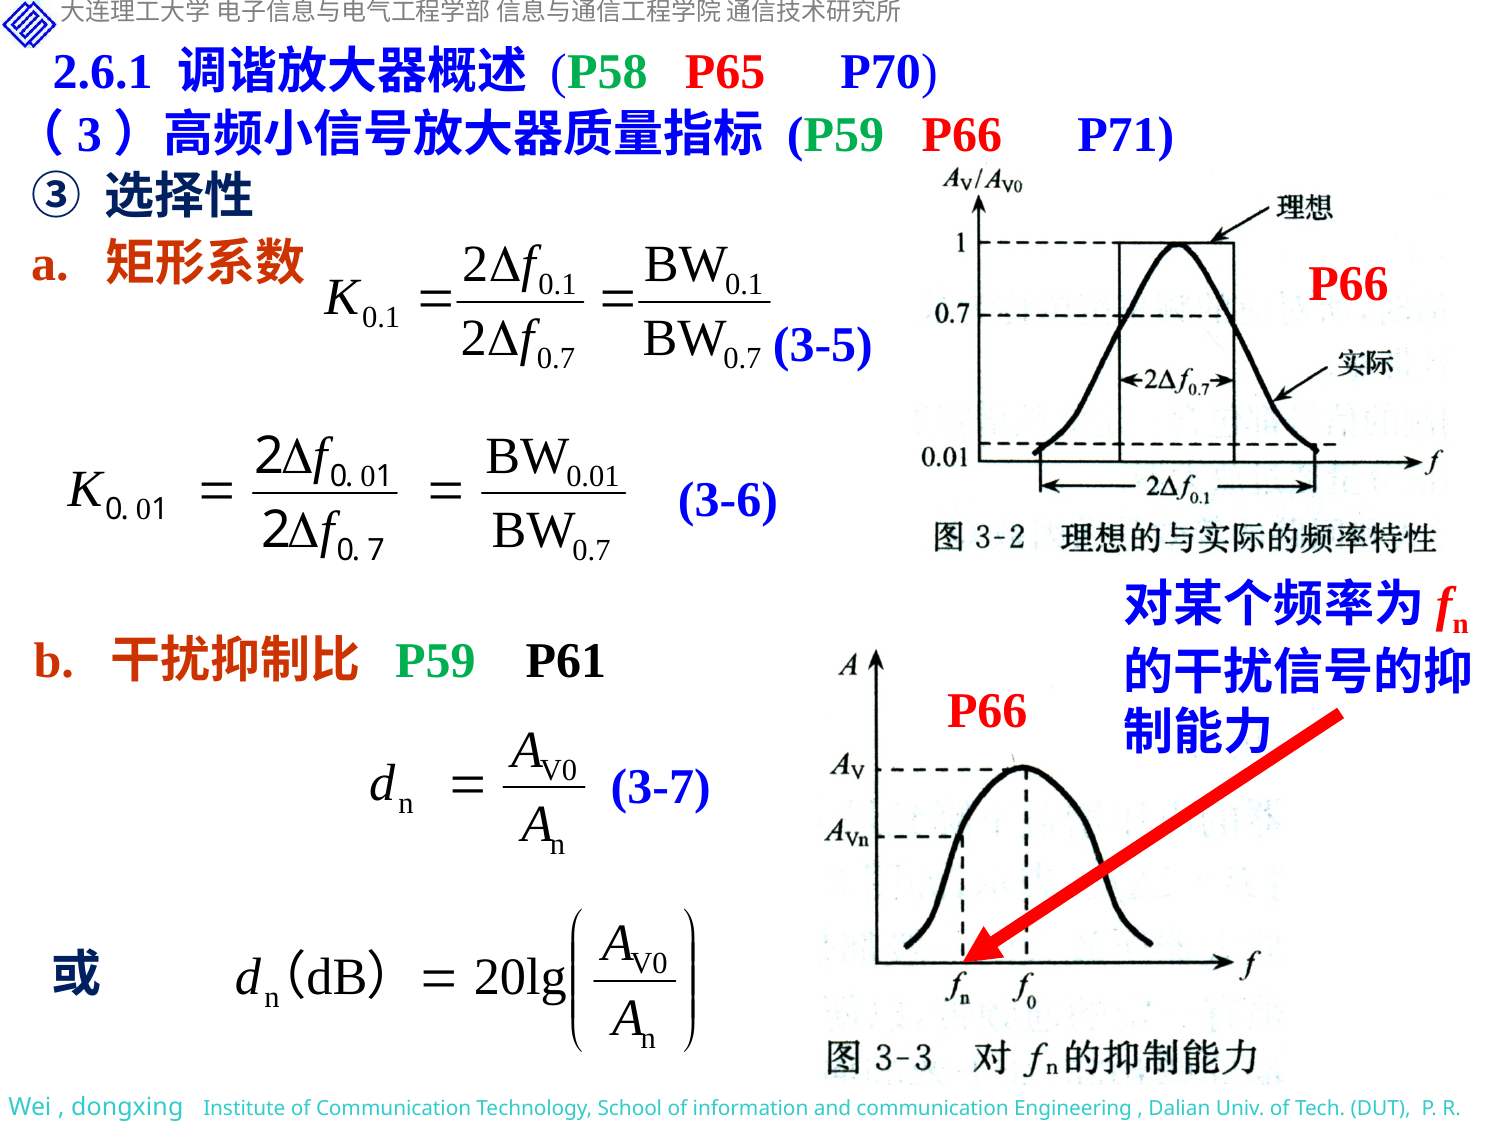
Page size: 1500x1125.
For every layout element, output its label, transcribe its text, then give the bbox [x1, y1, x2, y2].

picture [0, 0, 59, 49]
picture [819, 635, 1285, 1085]
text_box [57, 418, 635, 572]
text_box (3-6) [663, 459, 875, 533]
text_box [360, 712, 597, 867]
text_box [314, 231, 782, 381]
title 2.6.1 调谐放大器概述 (P58 P65 P70) [37, 37, 1117, 99]
text_box （3）高频小信号放大器质量指标 (P59 P66 P71) [0, 99, 1235, 163]
text_box b. 干扰抑制比 P59 P61 [18, 624, 703, 707]
text_box (3-7) [601, 746, 808, 820]
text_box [226, 897, 712, 1065]
text_box 对某个频率为fn的干扰信号的抑制能力 [1109, 567, 1500, 764]
text_box 或 [36, 938, 221, 1021]
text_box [962, 712, 1341, 963]
text_box ③ 选择性 a. 矩形系数 [16, 160, 607, 314]
picture [915, 162, 1449, 565]
text_box (3-5) [786, 305, 909, 379]
